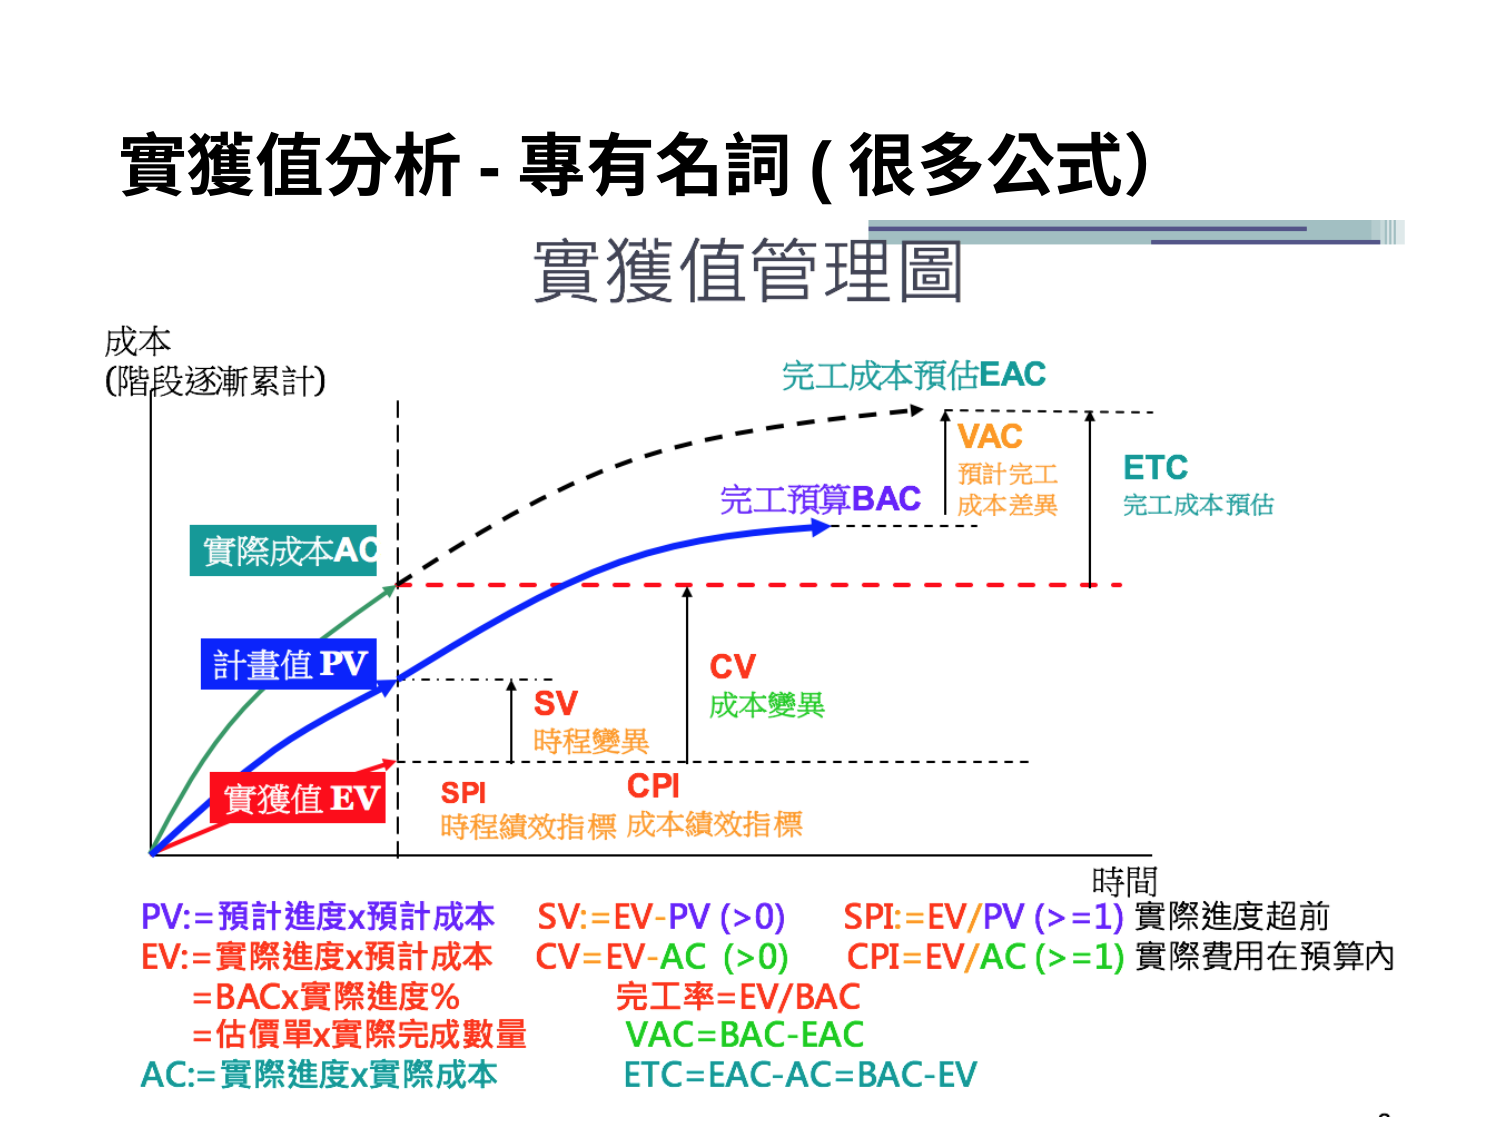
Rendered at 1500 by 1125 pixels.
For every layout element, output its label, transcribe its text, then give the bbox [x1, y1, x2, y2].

picture [102, 219, 1437, 1118]
title 實獲值分析-專有名詞(很多公式） [103, 59, 1397, 218]
